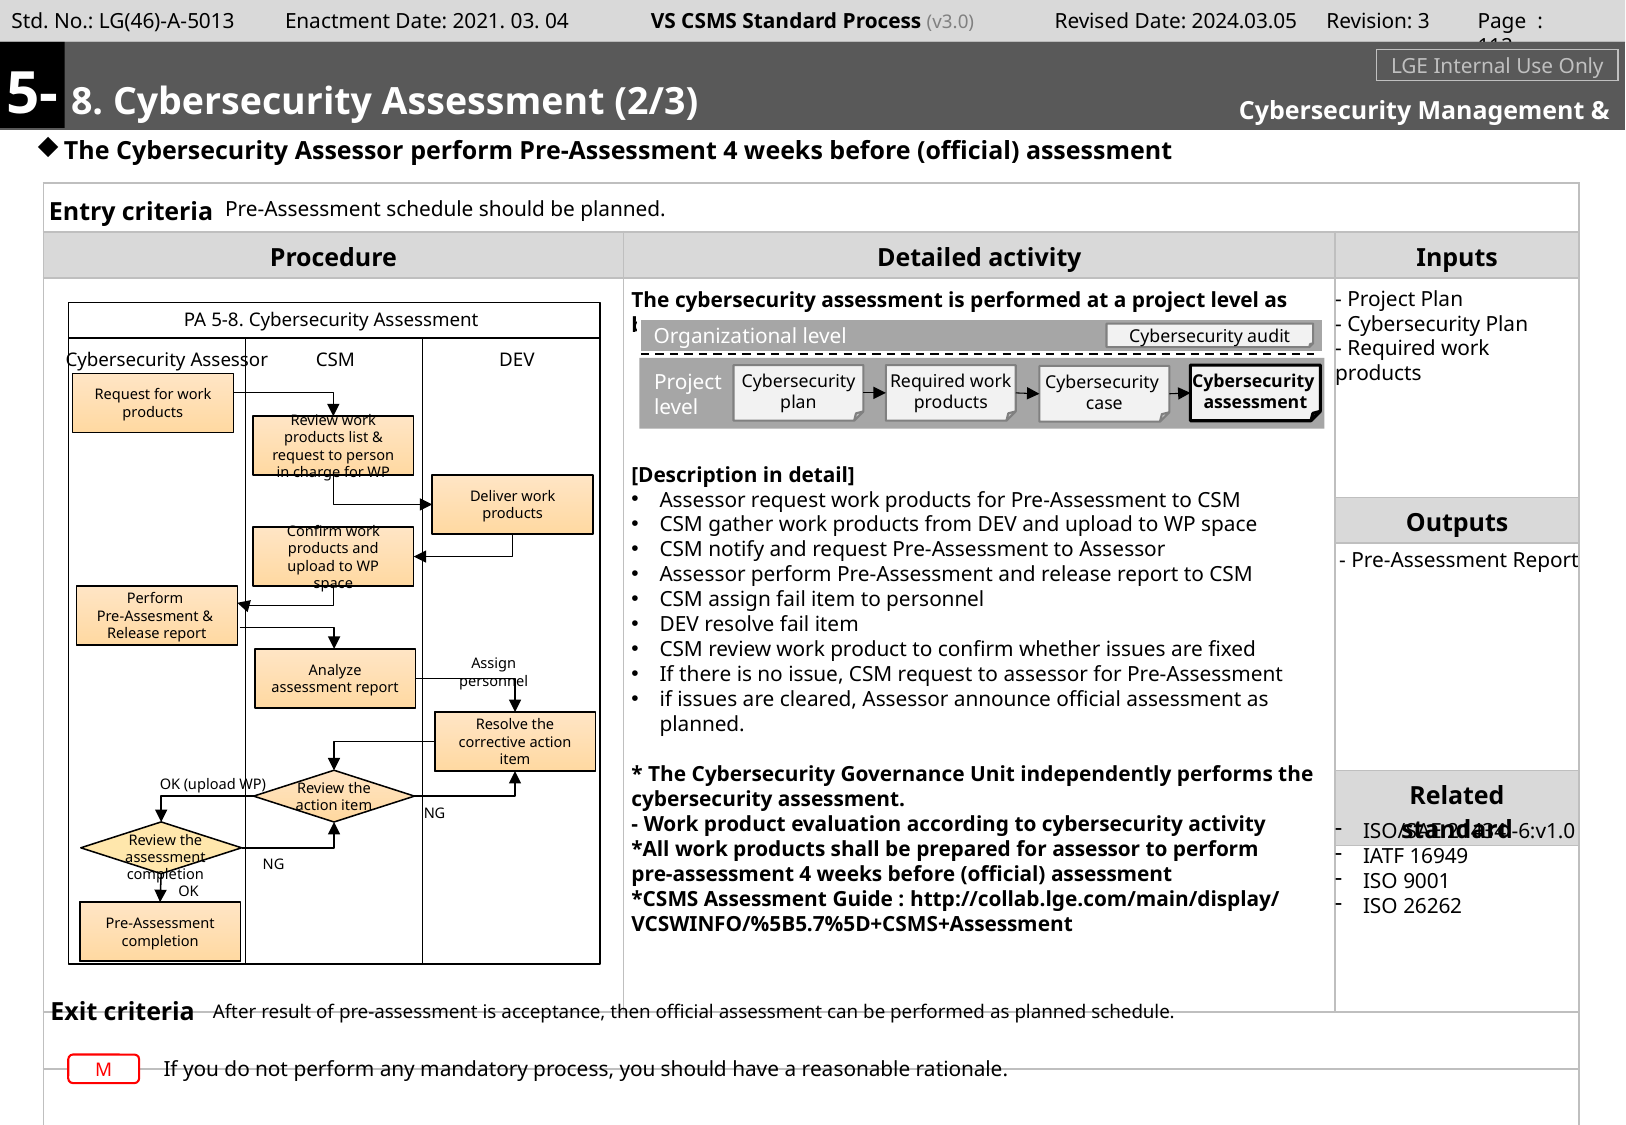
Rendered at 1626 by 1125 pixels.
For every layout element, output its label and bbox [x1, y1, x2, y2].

text_box [50, 300, 602, 966]
text_box [616, 277, 1597, 944]
text_box [148, 1048, 1618, 1089]
slide_number [1474, 7, 1581, 33]
text_box [66, 1052, 142, 1086]
text_box [198, 992, 1550, 1030]
text_box [210, 188, 1515, 229]
text_box [0, 40, 1625, 173]
